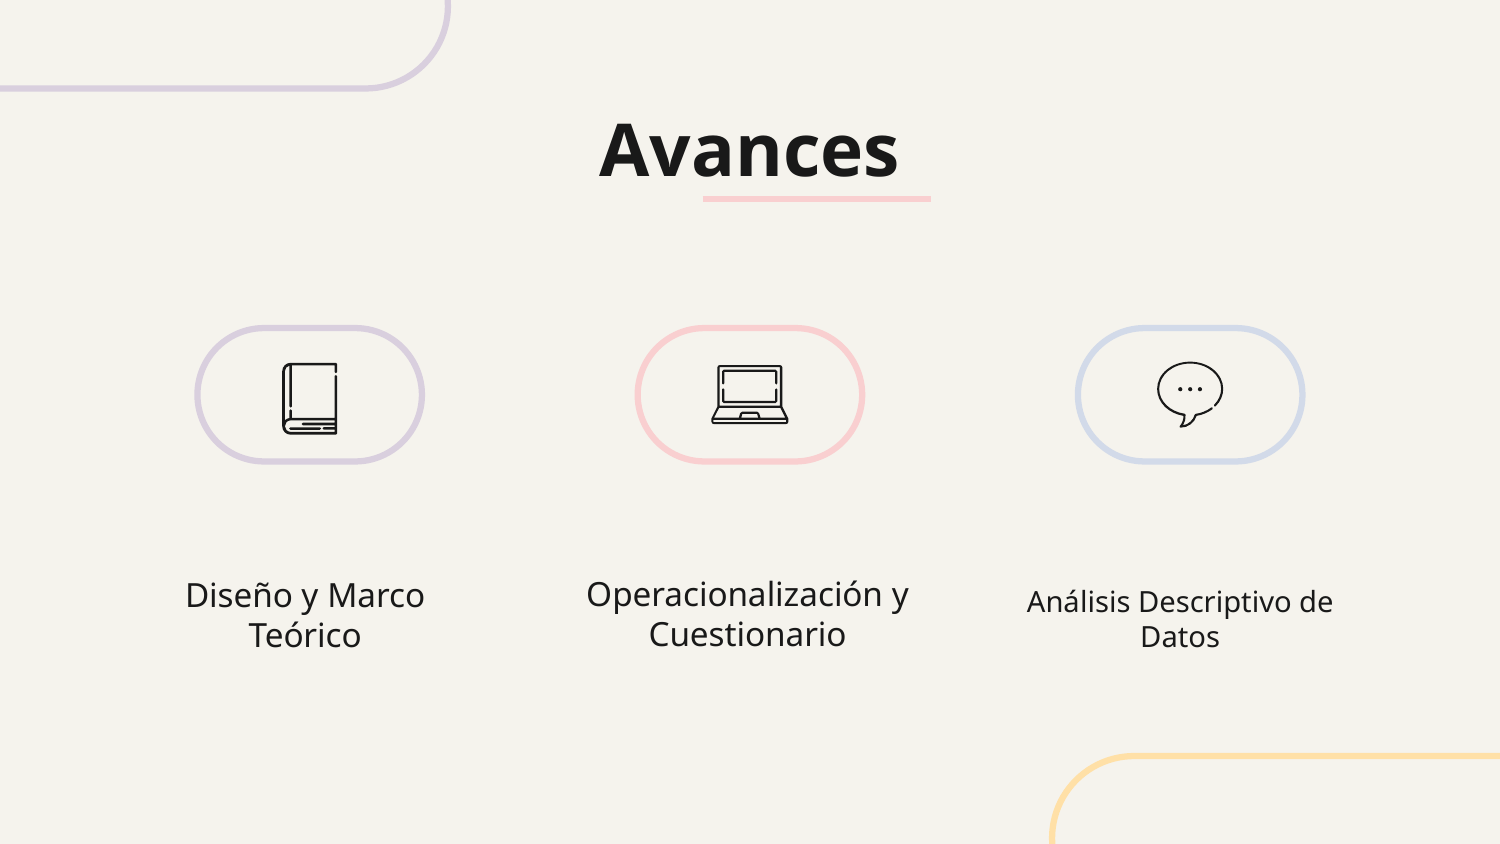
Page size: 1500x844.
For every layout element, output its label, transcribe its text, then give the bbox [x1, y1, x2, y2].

title Diseño y Marco Teórico [113, 582, 497, 669]
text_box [711, 364, 789, 425]
title Avances [118, 88, 1382, 183]
text_box [1077, 328, 1303, 462]
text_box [1156, 361, 1224, 428]
text_box [197, 328, 422, 462]
title Análisis Descriptivo de Datos [988, 581, 1372, 669]
text_box [637, 328, 863, 462]
title Operacionalización y Cuestionario [556, 581, 940, 669]
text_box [281, 362, 338, 435]
